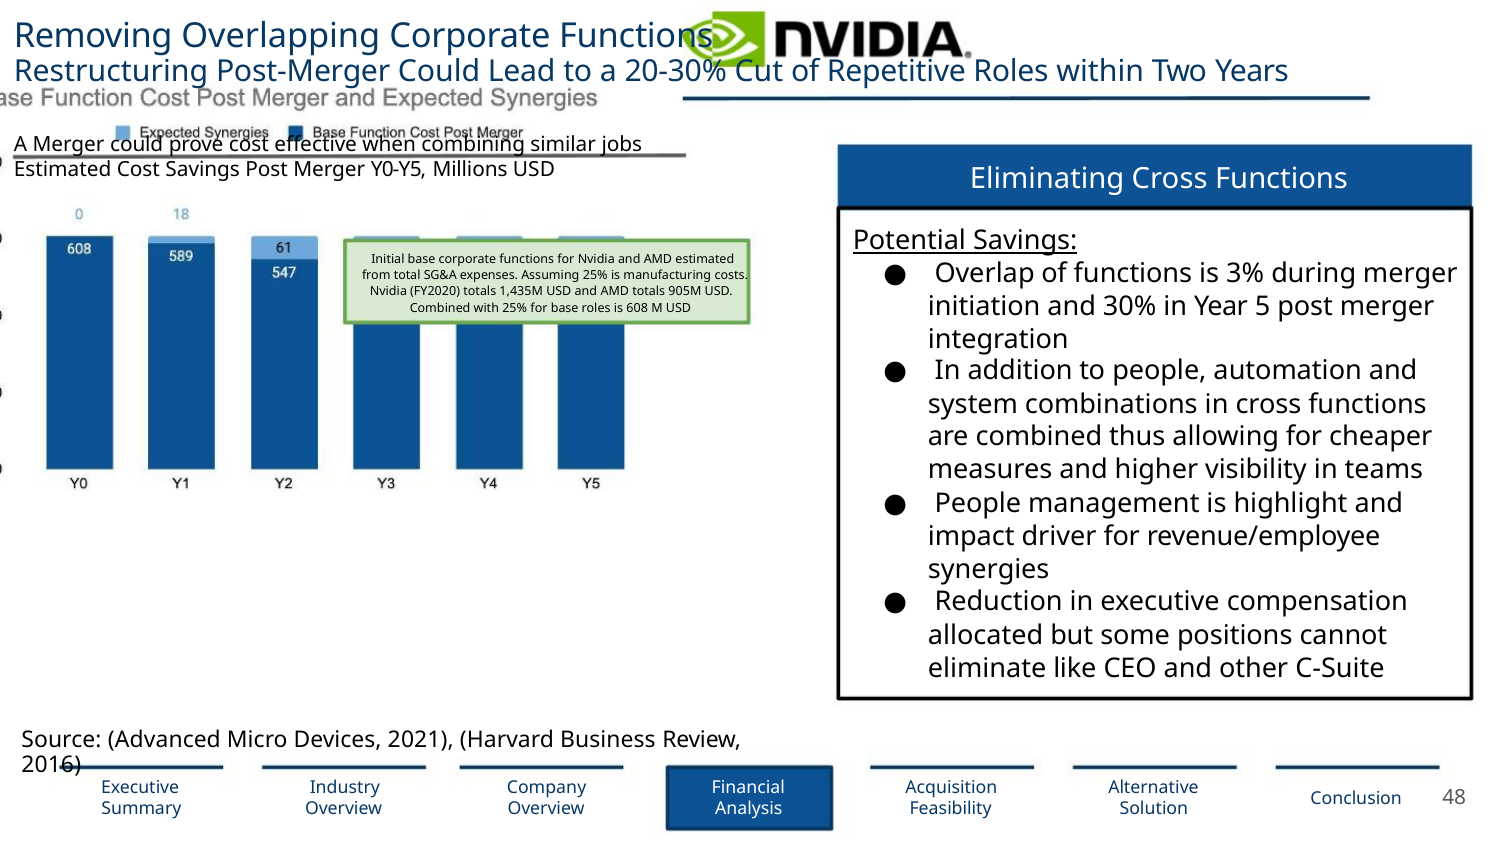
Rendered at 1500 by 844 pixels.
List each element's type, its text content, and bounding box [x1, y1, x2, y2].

text_box Source: (Advanced Micro Devices, 2021), (Harvard Business Review, 2016) [21, 726, 750, 777]
text_box Executive Summary [101, 776, 210, 819]
text_box A Merger could prove cost eﬀective when combining similar jobs [14, 130, 681, 156]
text_box Initial base corporate functions for Nvidia and AMD estimated from total SG&A expenses. Assuming 25% is manufacturing costs. Nvidia (FY2020) totals 1,435M USD and AMD totals 905M USD. Combined with 25% for base roles is 608 M USD [362, 251, 761, 315]
text_box Conclusion [1310, 787, 1431, 809]
text_box 48 [1442, 785, 1491, 810]
text_box Estimated Cost Savings Post Merger Y0-Y5, Millions USD [13, 155, 580, 181]
text_box Removing Overlapping Corporate Functions Restructuring Post-Merger Could Lead to a 20-30% Cut of Repetitive Roles within Two Years [14, 14, 1300, 88]
text_box ● Overlap of functions is 3% during merger initiation and 30% in Year 5 post merger integration [883, 255, 1459, 354]
text_box Acquisition Feasibility [905, 776, 1026, 819]
text_box ● In addition to people, automation and system combinations in cross functions are combined thus allowing for cheaper measures and higher visibility in teams ● People management is highlight and impact driver for revenue/employee synergies ● Reduction in executive compensation allocated but some positions cannot eliminate like CEO and other C-Suite [883, 353, 1451, 684]
text_box Alternative Solution [1108, 776, 1228, 819]
text_box Eliminating Cross Functions [969, 159, 1366, 195]
text_box Industry Overview [305, 776, 411, 819]
text_box [0, 0, 1500, 844]
text_box Financial Analysis [711, 776, 814, 819]
text_box Potential Savings: [852, 223, 1096, 256]
text_box Company Overview [506, 776, 613, 819]
